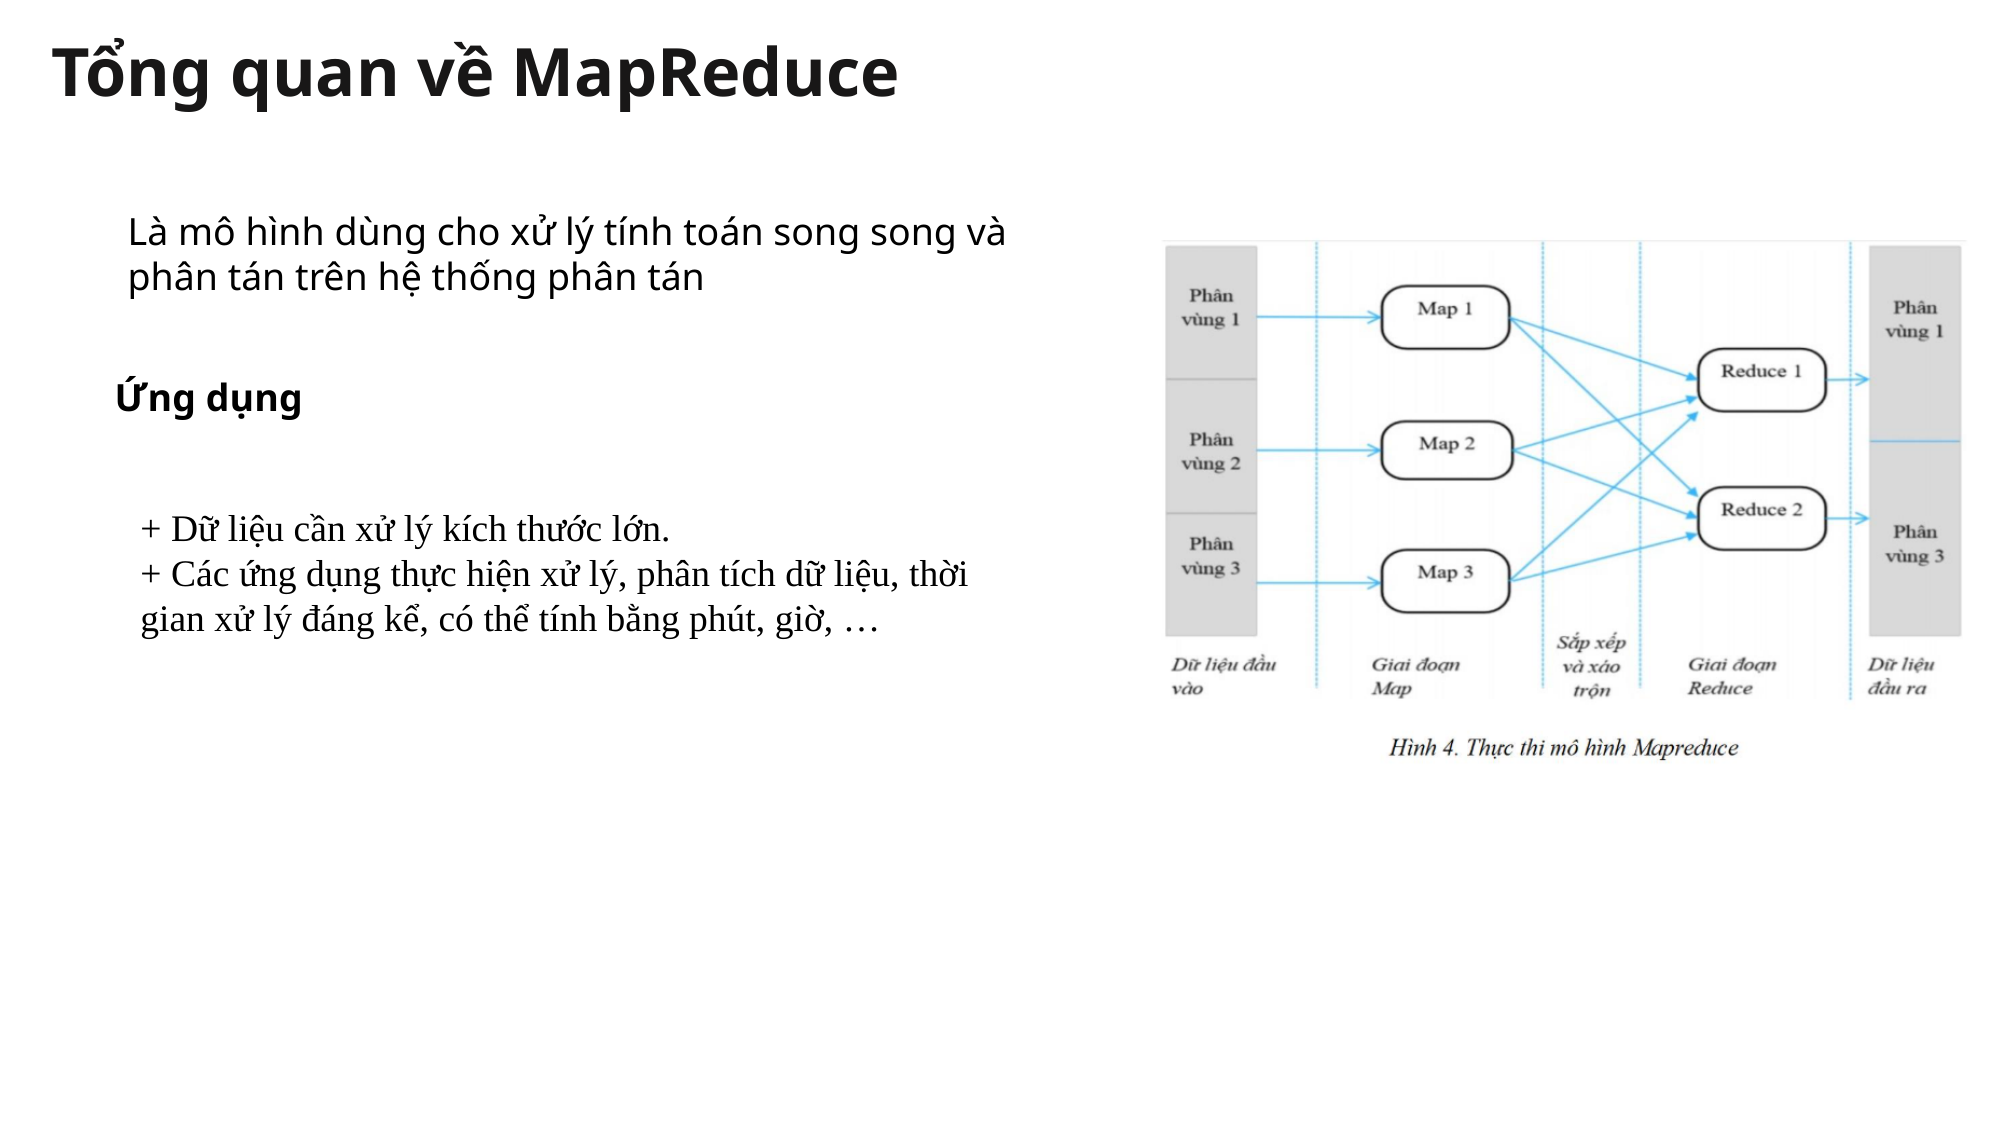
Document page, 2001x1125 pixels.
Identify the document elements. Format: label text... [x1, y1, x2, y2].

picture [1161, 237, 1977, 772]
text_box + Dữ liệu cần xử lý kích thước lớn. + Các ứng dụng thực hiện xử lý, phân tích dữ liệu, thời gian xử lý đáng kể, có thể tính bằng phút, giờ, … [125, 496, 1037, 647]
text_box Ứng dụng [99, 366, 383, 426]
text_box Tổng quan về MapReduce [36, 22, 1037, 118]
text_box Là mô hình dùng cho xử lý tính toán song song và phân tán trên hệ thống phân tán [112, 200, 1113, 306]
